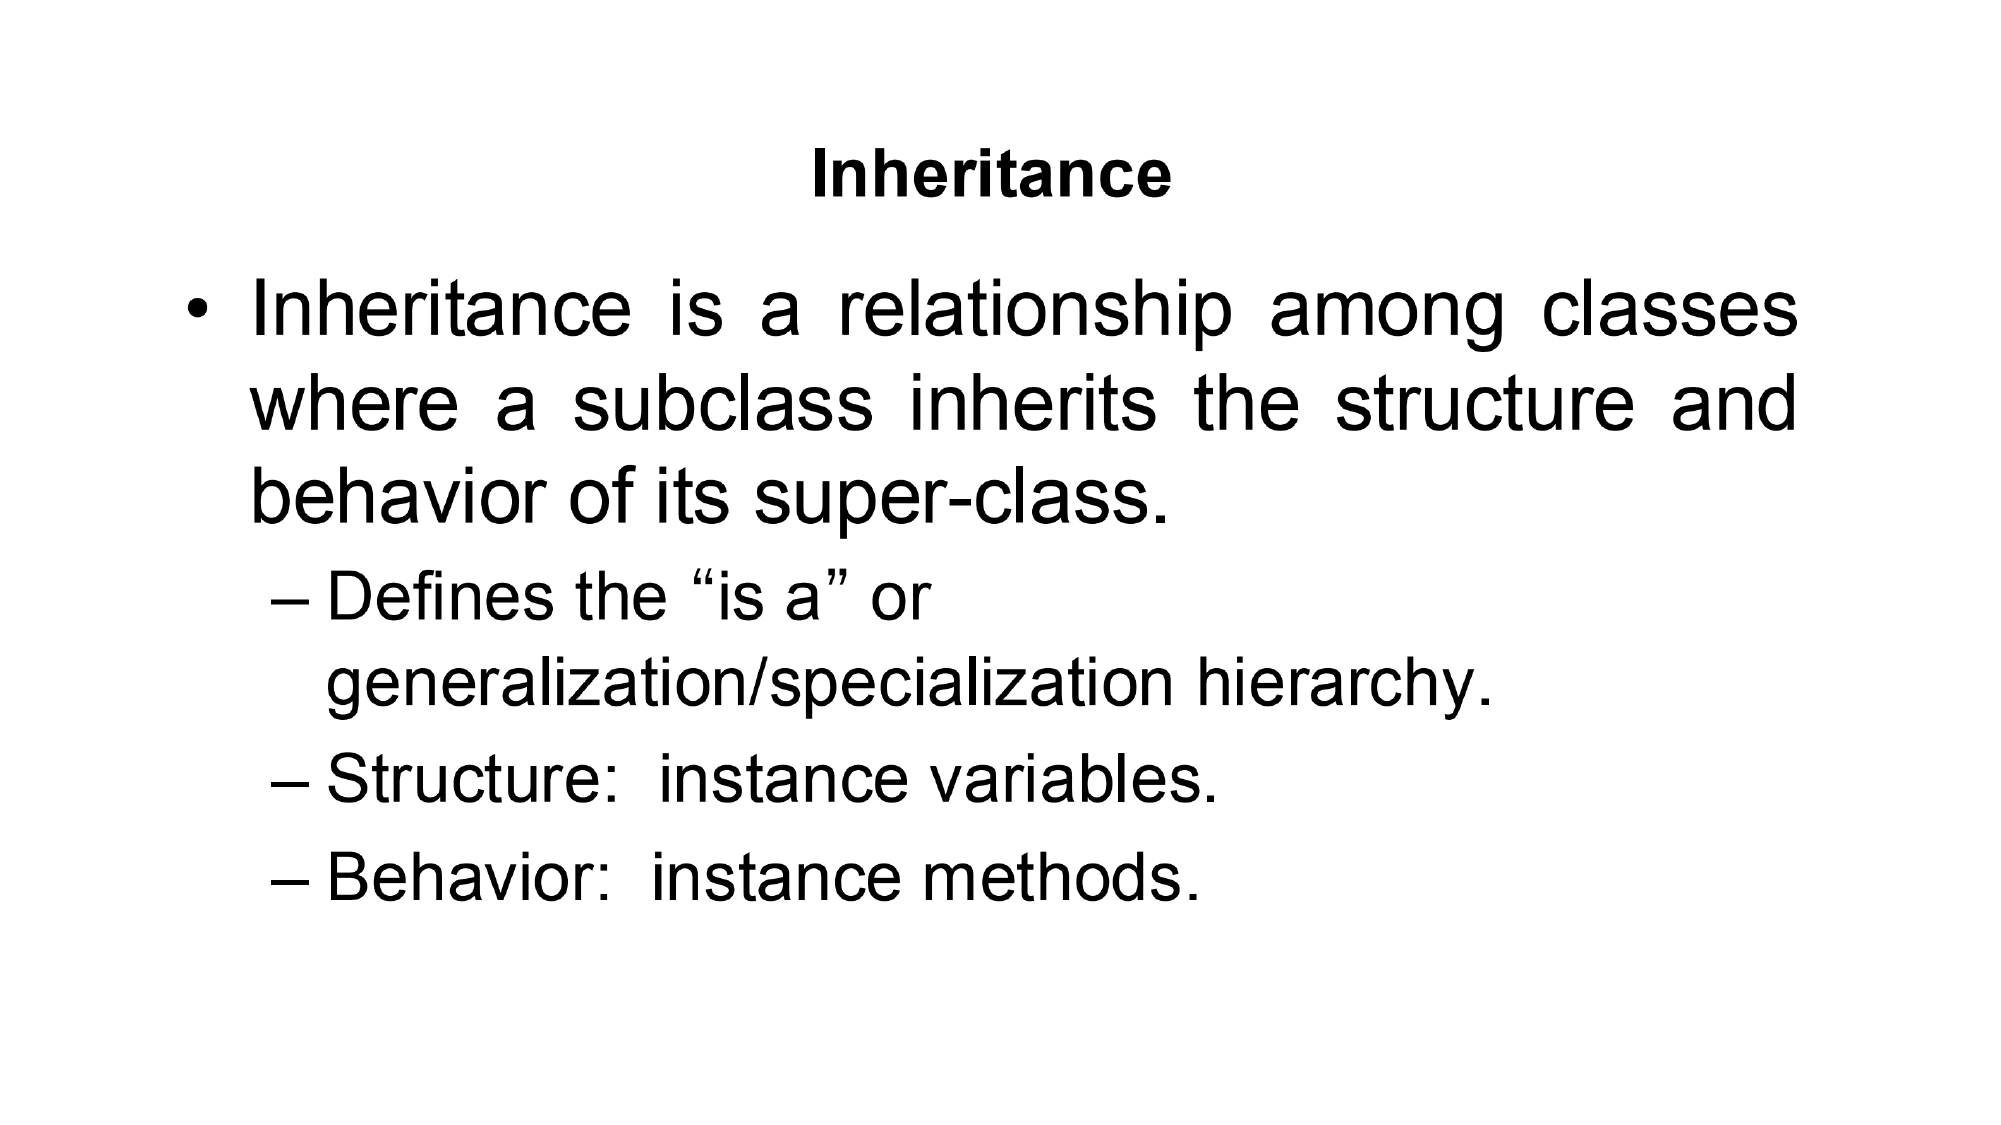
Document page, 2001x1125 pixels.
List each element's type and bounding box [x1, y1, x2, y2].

list [161, 104, 1839, 1020]
